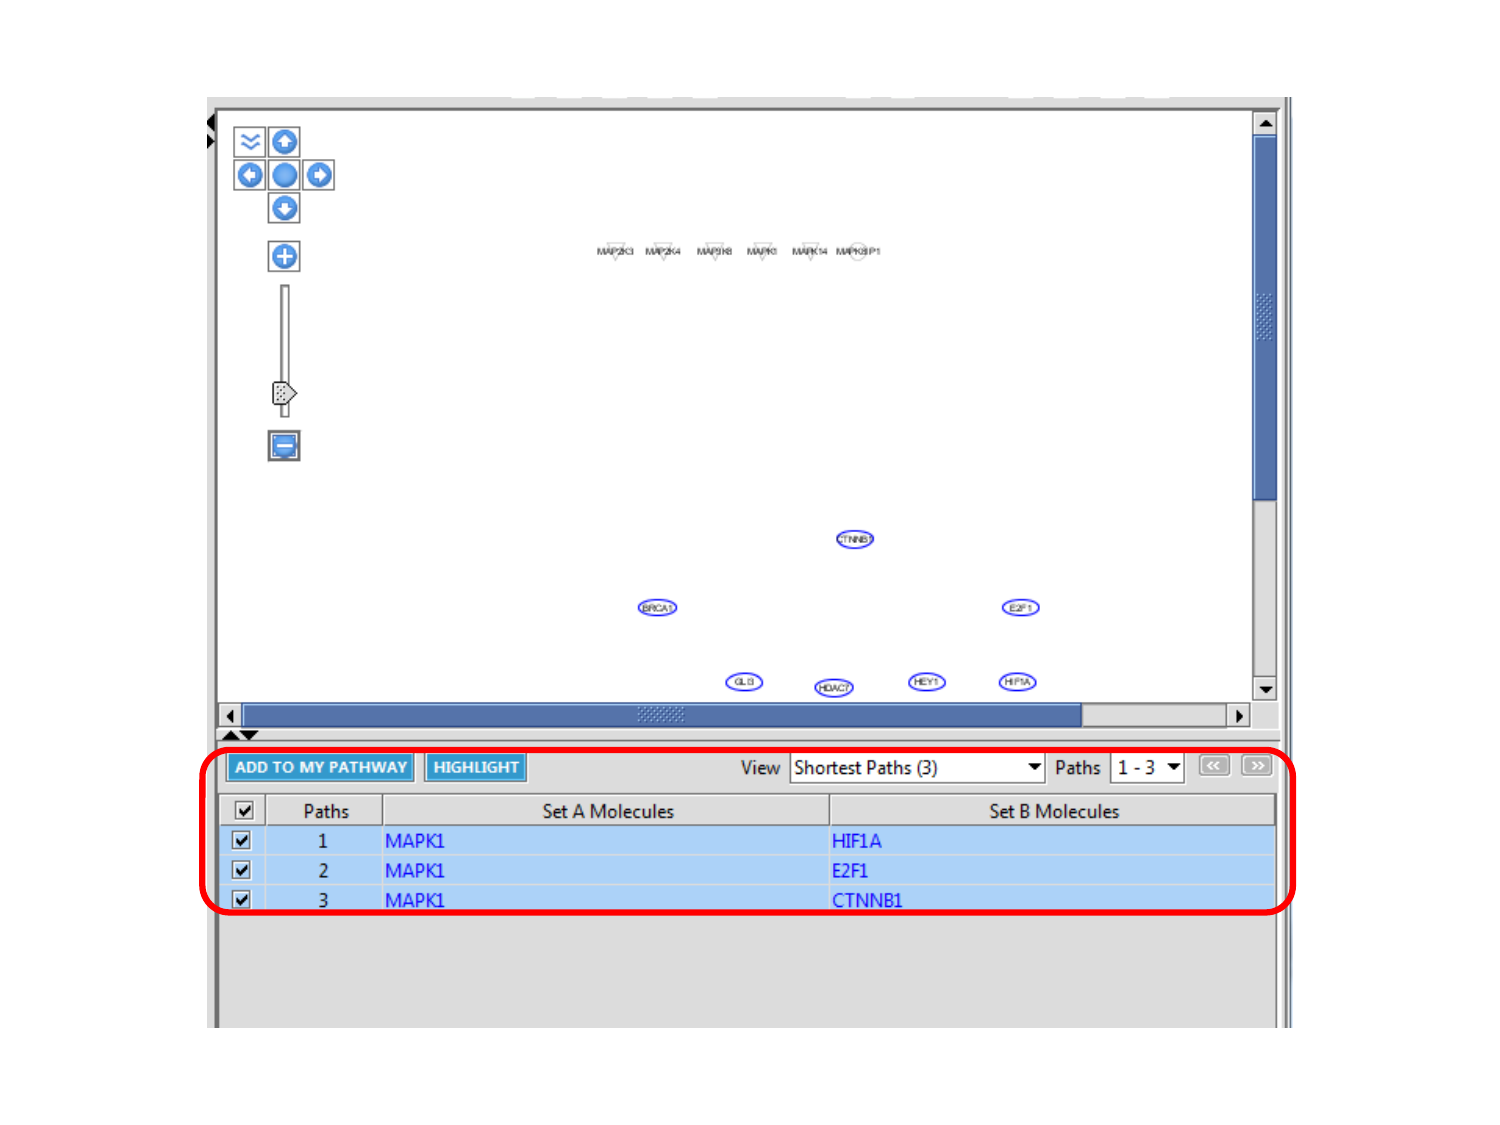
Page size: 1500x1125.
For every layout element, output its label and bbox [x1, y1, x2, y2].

picture [206, 97, 1294, 1028]
